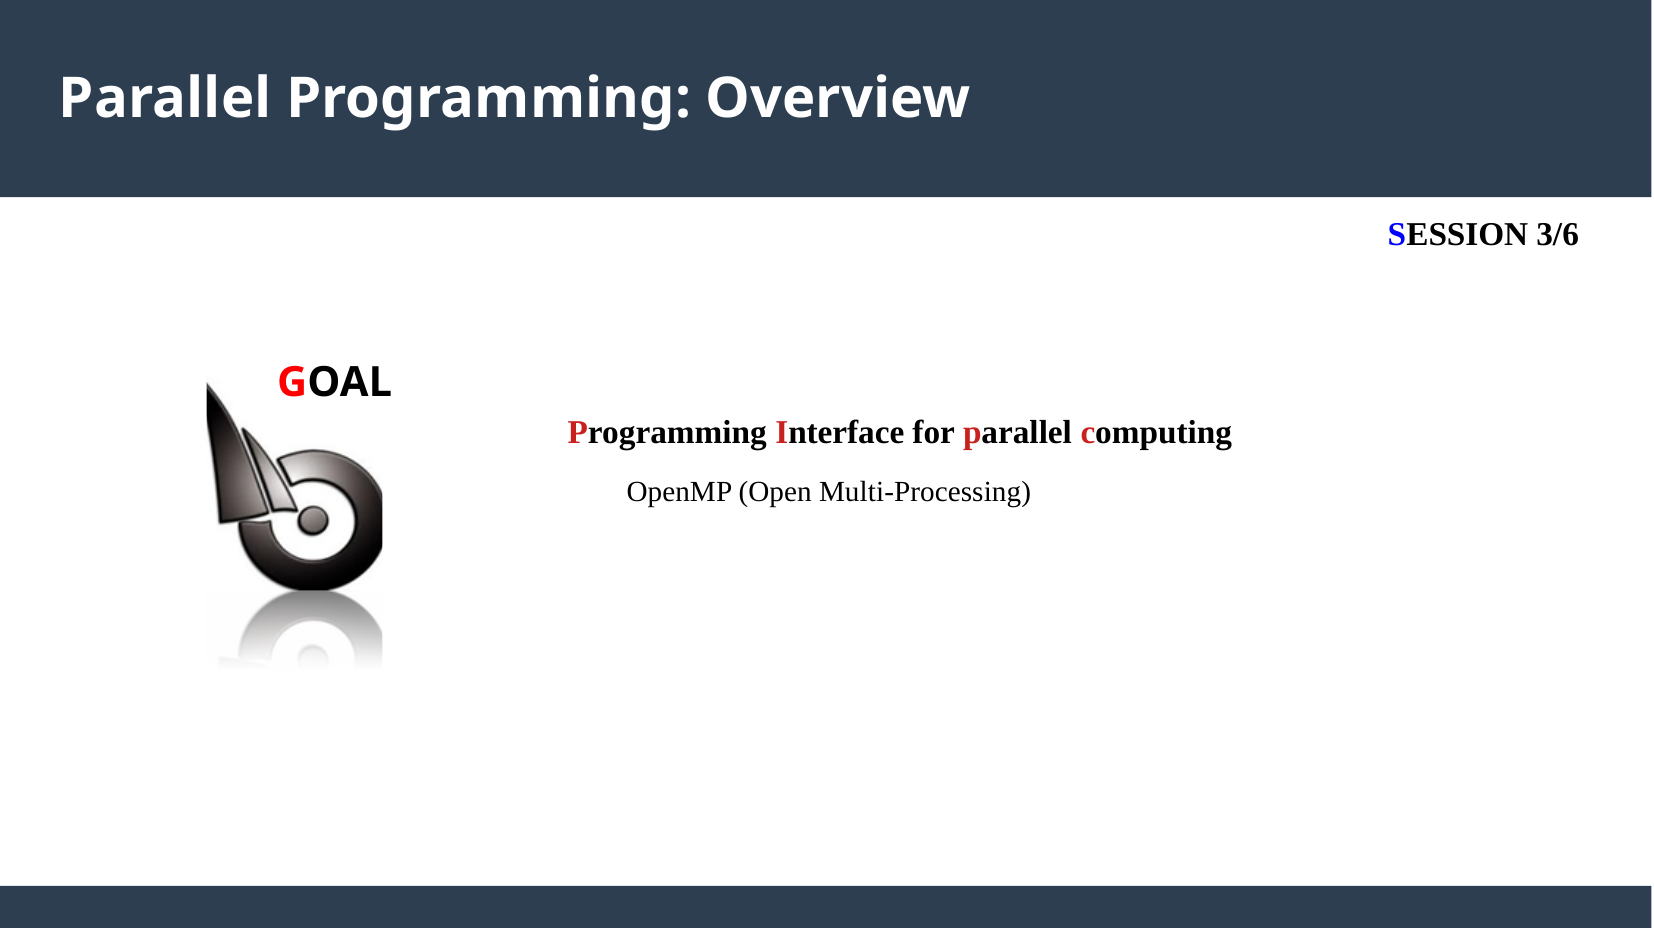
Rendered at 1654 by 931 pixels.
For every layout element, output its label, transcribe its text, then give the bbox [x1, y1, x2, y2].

title Parallel Programming: Overview [59, 37, 1593, 153]
picture [206, 375, 383, 809]
text_box SESSION 3/6 [1387, 212, 1635, 294]
list Programming Interface for parallel computing OpenMP (Open Multi-Processing) [390, 348, 1417, 649]
text_box GOAL [262, 345, 494, 423]
